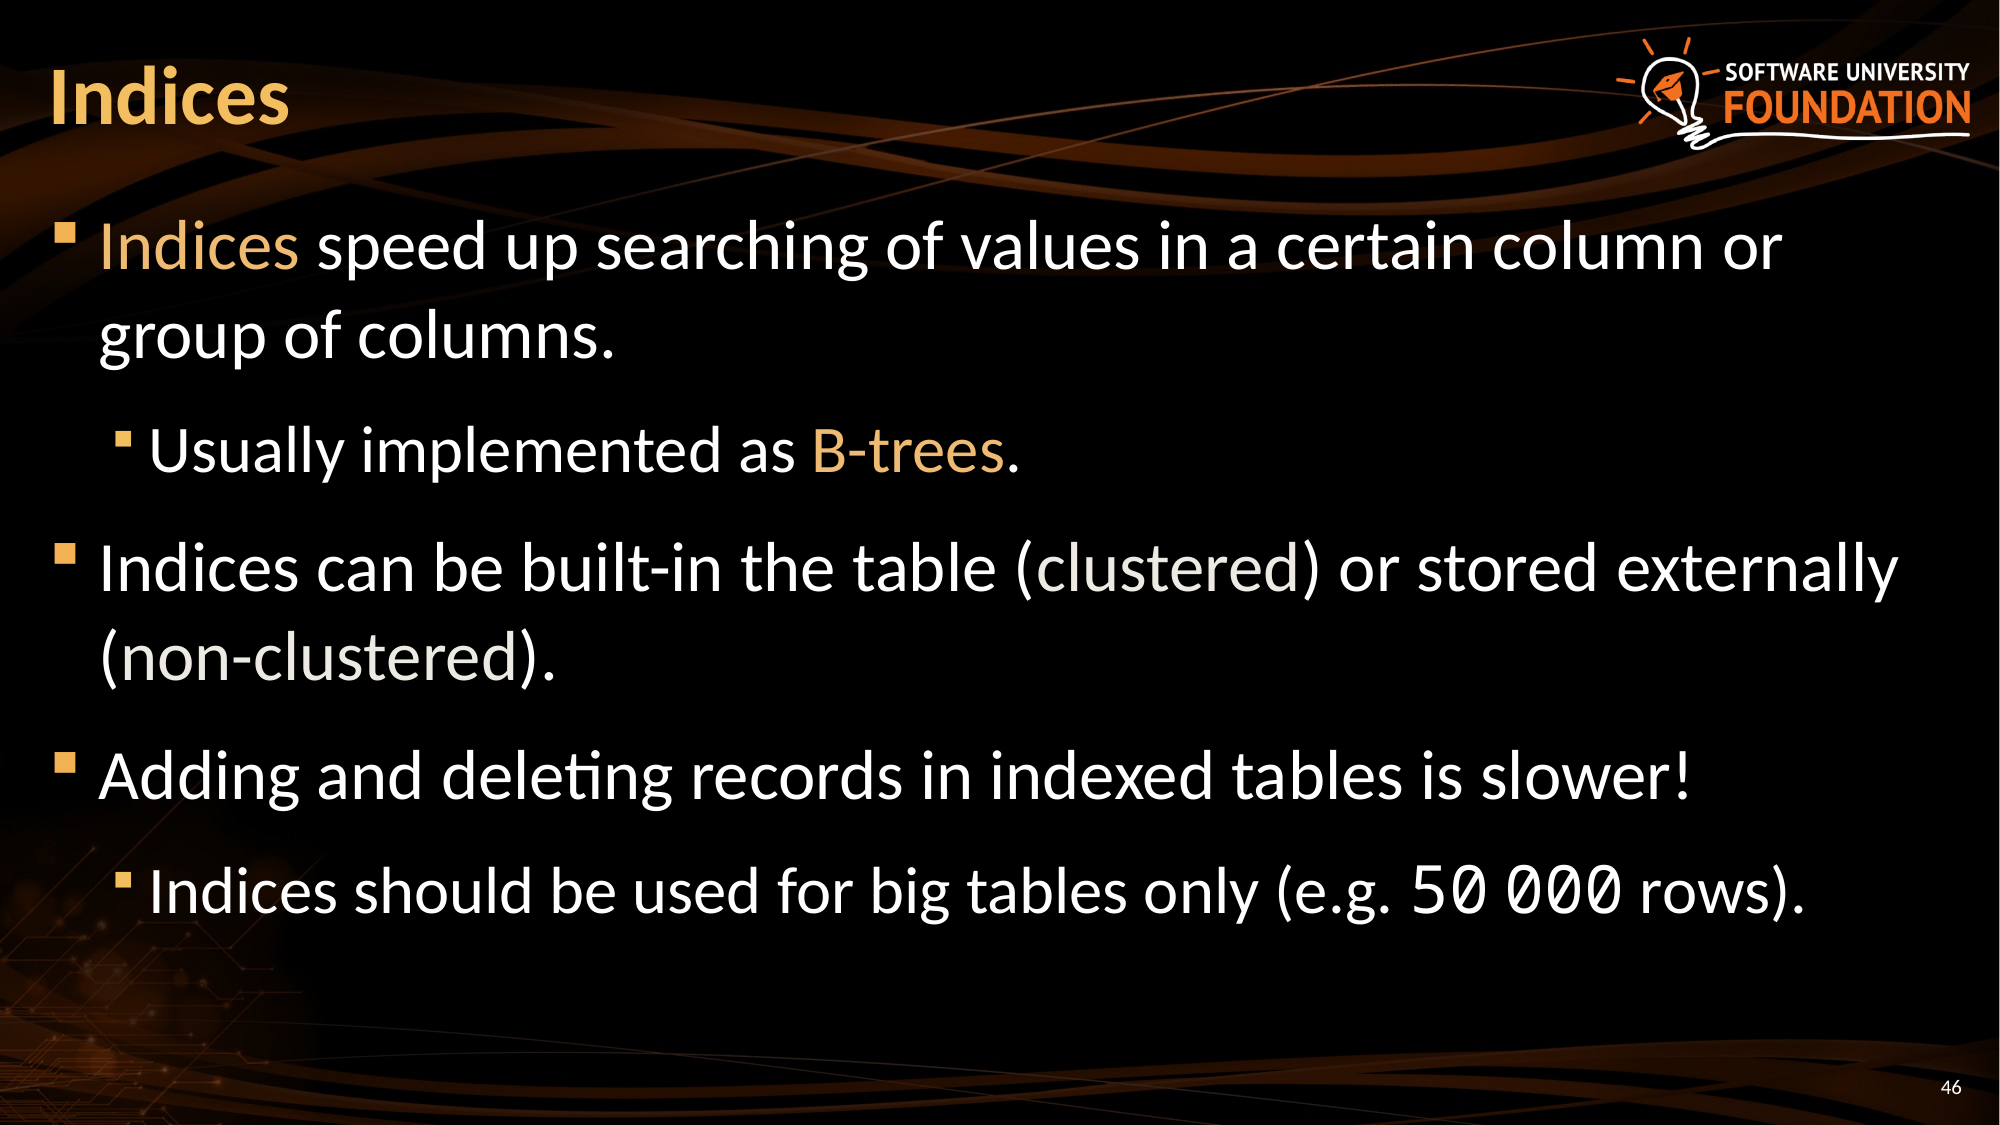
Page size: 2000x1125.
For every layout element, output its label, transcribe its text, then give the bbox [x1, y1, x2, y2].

title Indices [30, 6, 1602, 189]
picture [0, 0, 2000, 1125]
list Indices speed up searching of values in a certain column or group of columns. Usually implemented as B-trees. Indices can be built-in the table (clustered) or stored externally (non-clustered). Adding and deleting records in indexed tables is slower! Indices should be used for big tables only (e.g. 50 000 rows). [31, 188, 1968, 1103]
